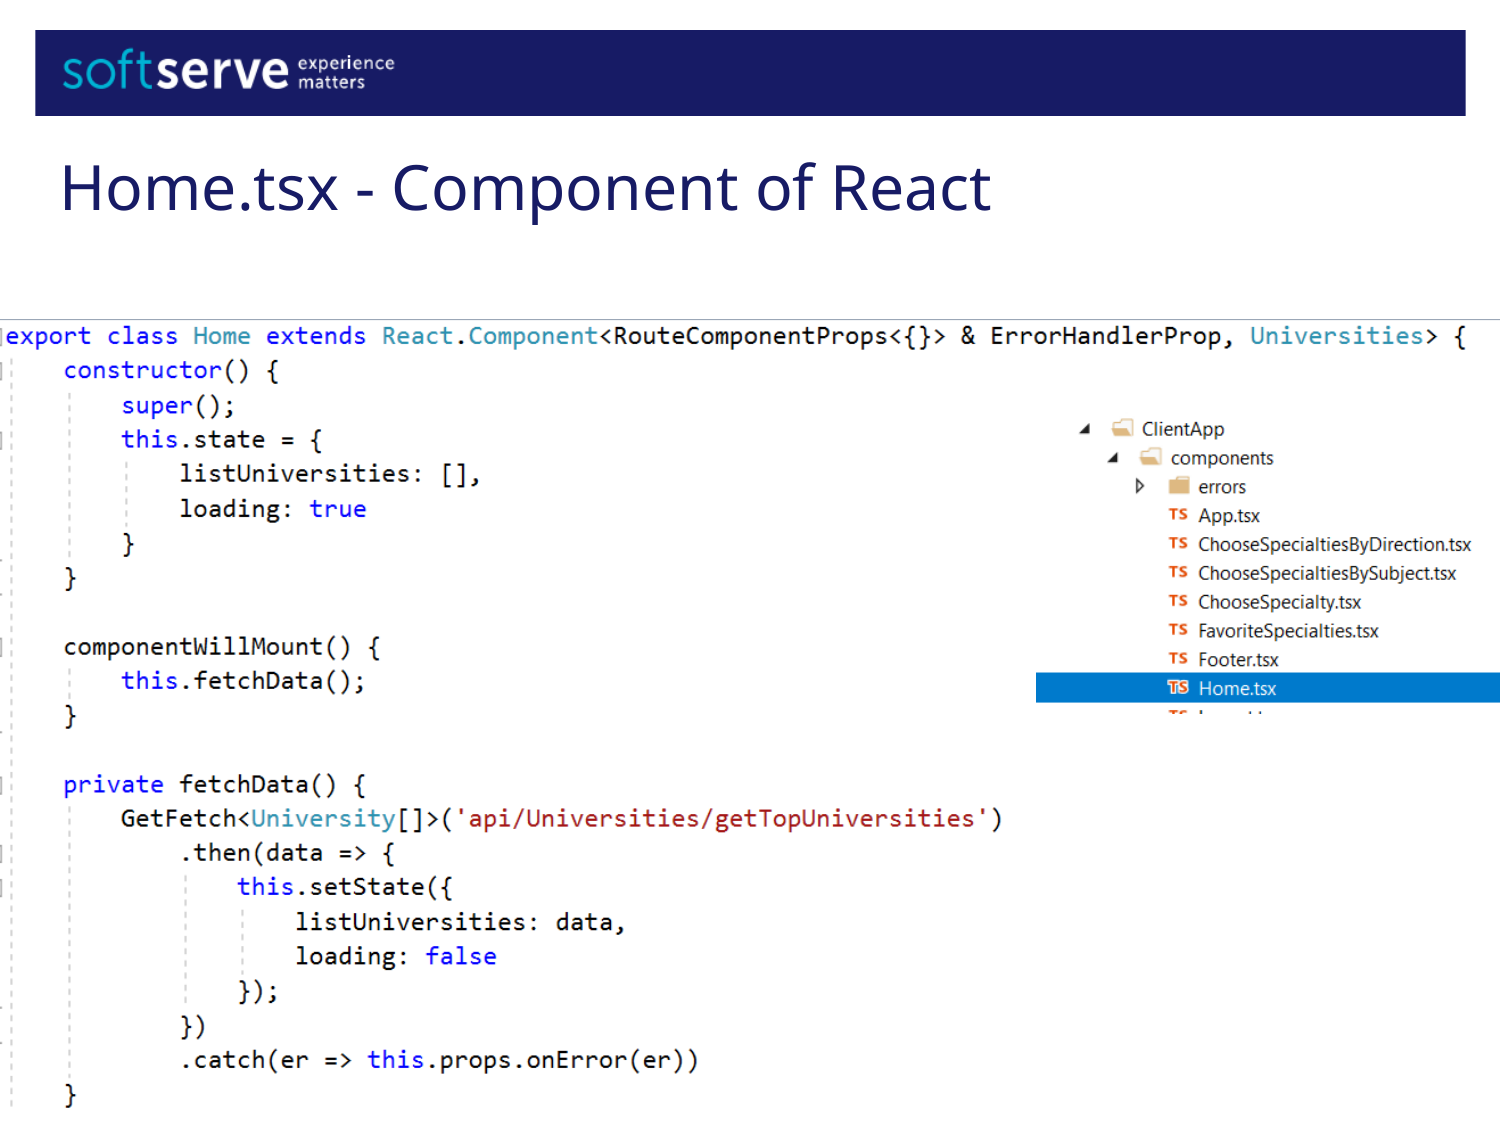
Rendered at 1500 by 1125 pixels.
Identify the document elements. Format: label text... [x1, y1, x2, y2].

picture [0, 319, 1500, 1109]
subtitle Home.tsx - Component of React [44, 148, 1255, 224]
